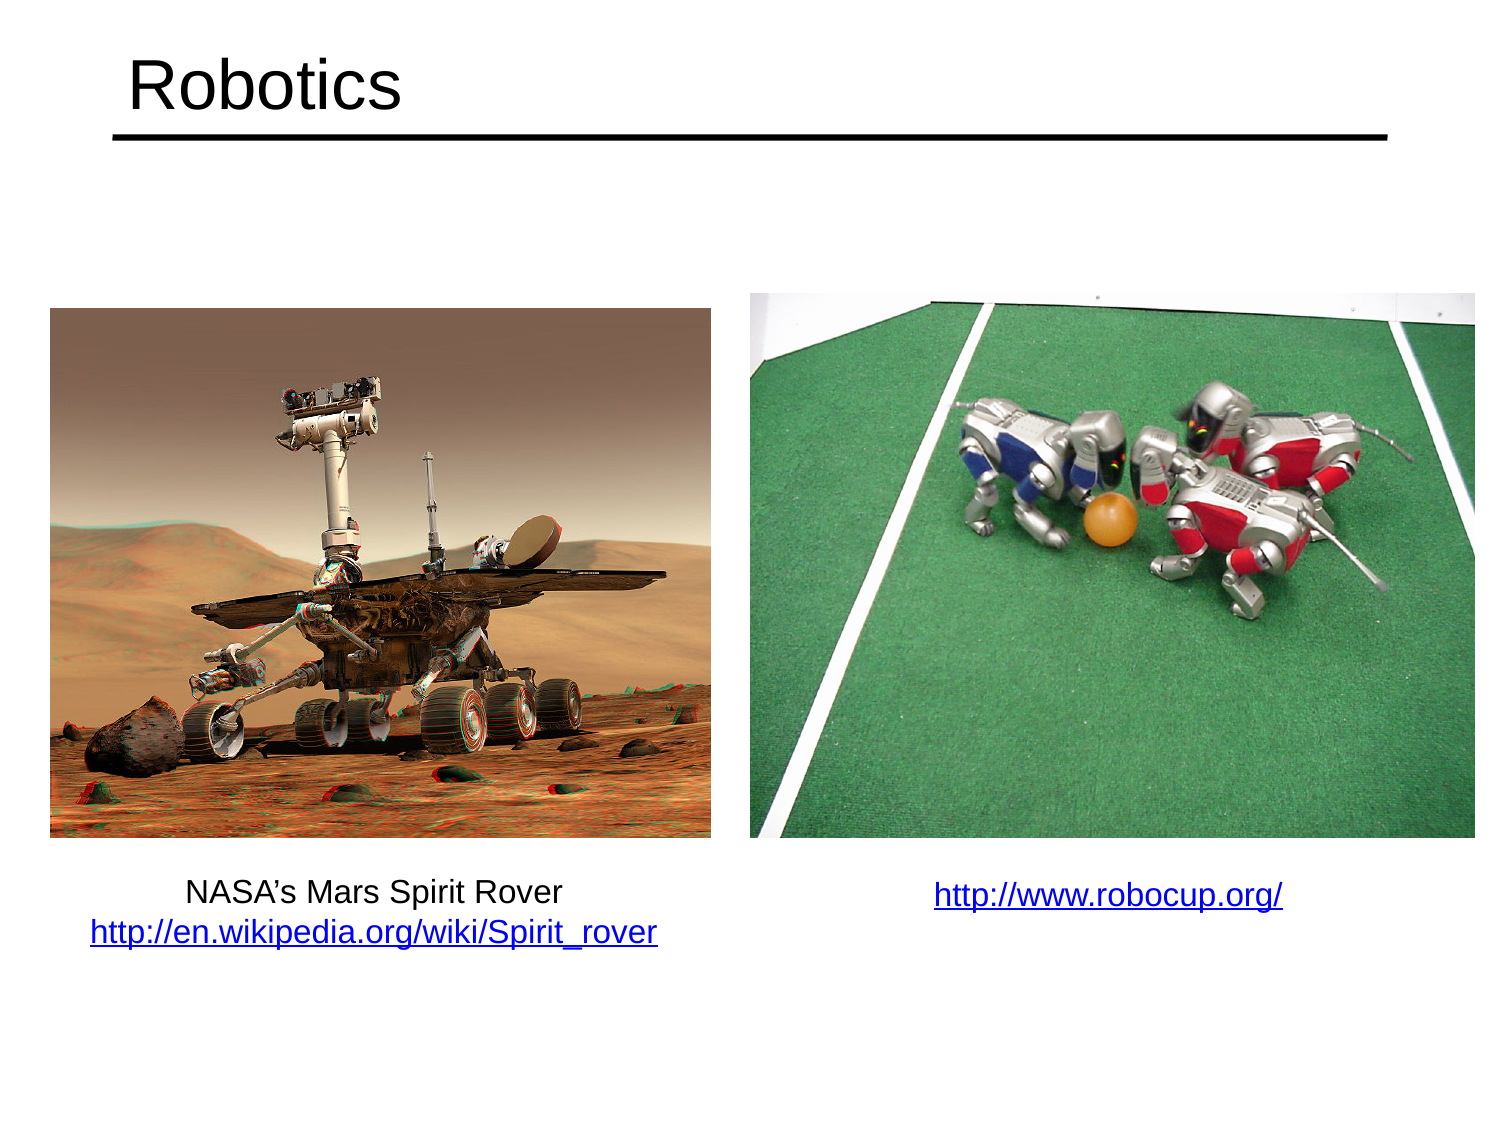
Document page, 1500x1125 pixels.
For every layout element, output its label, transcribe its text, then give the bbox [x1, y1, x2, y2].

title Robotics [112, 12, 1388, 150]
text_box NASA’s Mars Spirit Rover http://en.wikipedia.org/wiki/Spirit_rover [75, 862, 674, 957]
picture [49, 308, 711, 838]
picture [749, 293, 1475, 838]
text_box http://www.robocup.org/ [919, 865, 1299, 961]
